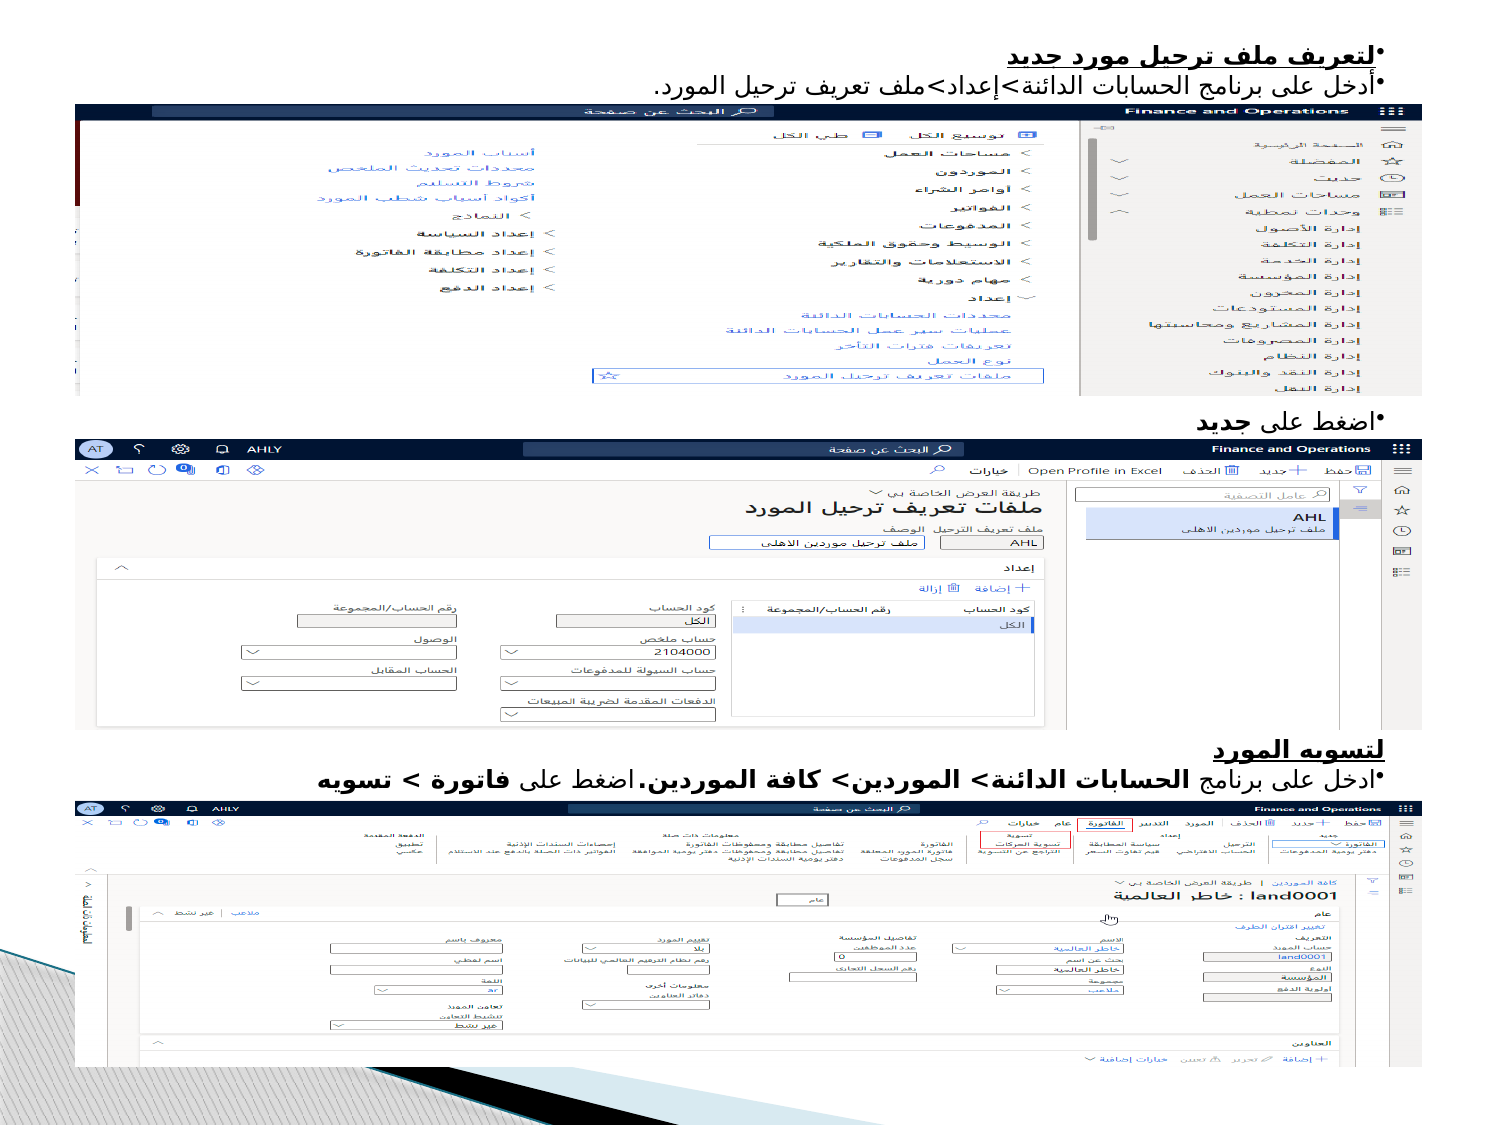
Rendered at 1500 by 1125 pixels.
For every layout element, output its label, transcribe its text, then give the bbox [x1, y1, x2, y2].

text_box اضغط على جديد [912, 407, 1400, 438]
picture [74, 438, 1423, 730]
picture [74, 799, 1423, 1068]
picture [74, 104, 1423, 396]
text_box لتعريف ملف ترحيل مورد جديد أدخل على برنامج الحسابات الدائنة>إعداد>ملف تعريف ترحيل المورد. [312, 32, 1400, 104]
text_box لتسويه المورد ادخل على برنامج الحسابات الدائنة> الموردين> كافة الموردين. اضغط على فاتورة > تسويه [249, 741, 1400, 799]
